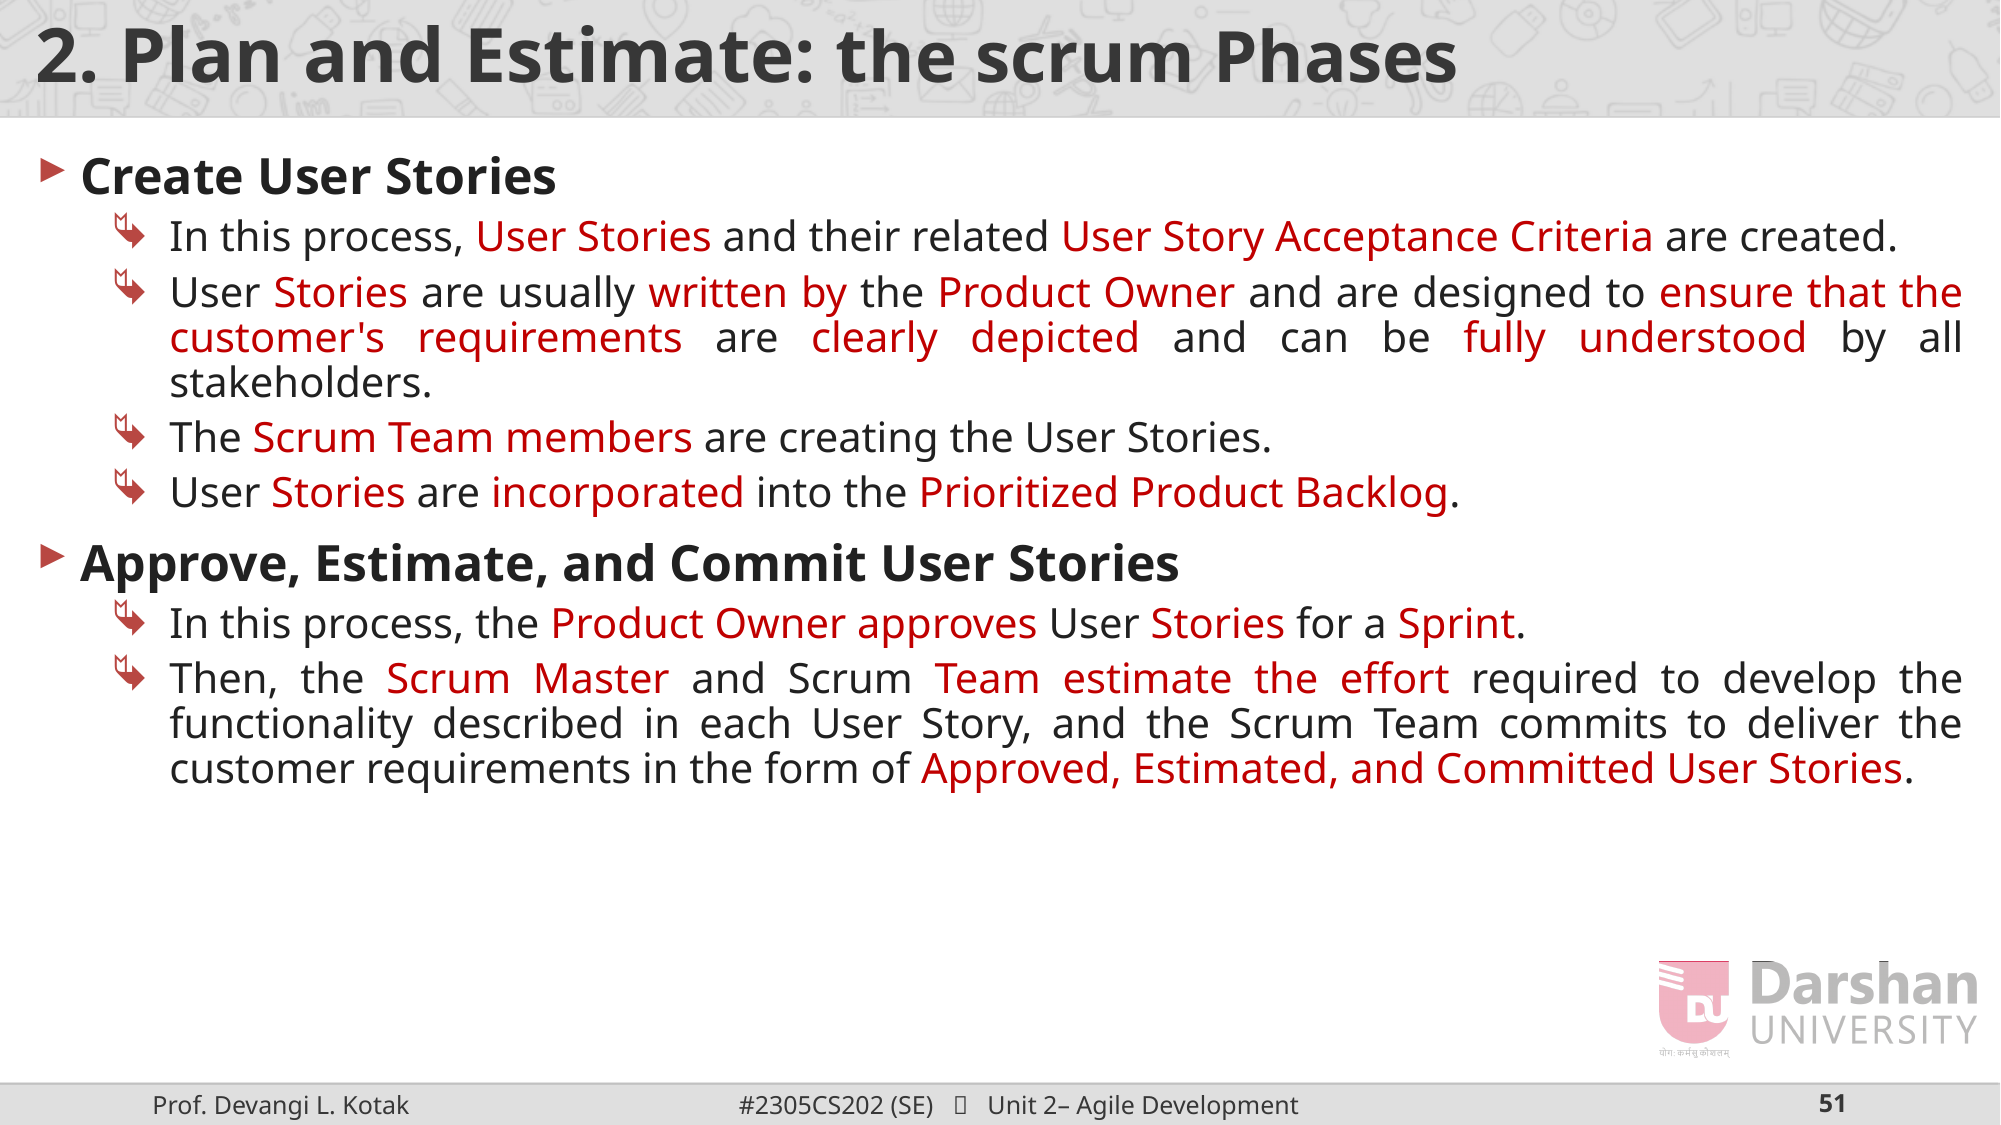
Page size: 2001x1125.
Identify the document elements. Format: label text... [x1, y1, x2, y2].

list Create User Stories In this process, User Stories and their related User Story Acceptance Criteria are created. User Stories are usually written by the Product Owner and are designed to ensure that the customer's requirements are clearly depicted and can be fully understood by all stakeholders. The Scrum Team members are creating the User Stories. User Stories are incorporated into the Prioritized Product Backlog. Approve, Estimate, and Commit User Stories In this process, the Product Owner approves User Stories for a Sprint. Then, the Scrum Master and Scrum Team estimate the effort required to develop the functionality described in each User Story, and the Scrum Team commits to deliver the customer requirements in the form of Approved, Estimated, and Committed User Stories. [21, 143, 1979, 1061]
title 2. Plan and Estimate: the scrum Phases [0, 0, 2000, 117]
